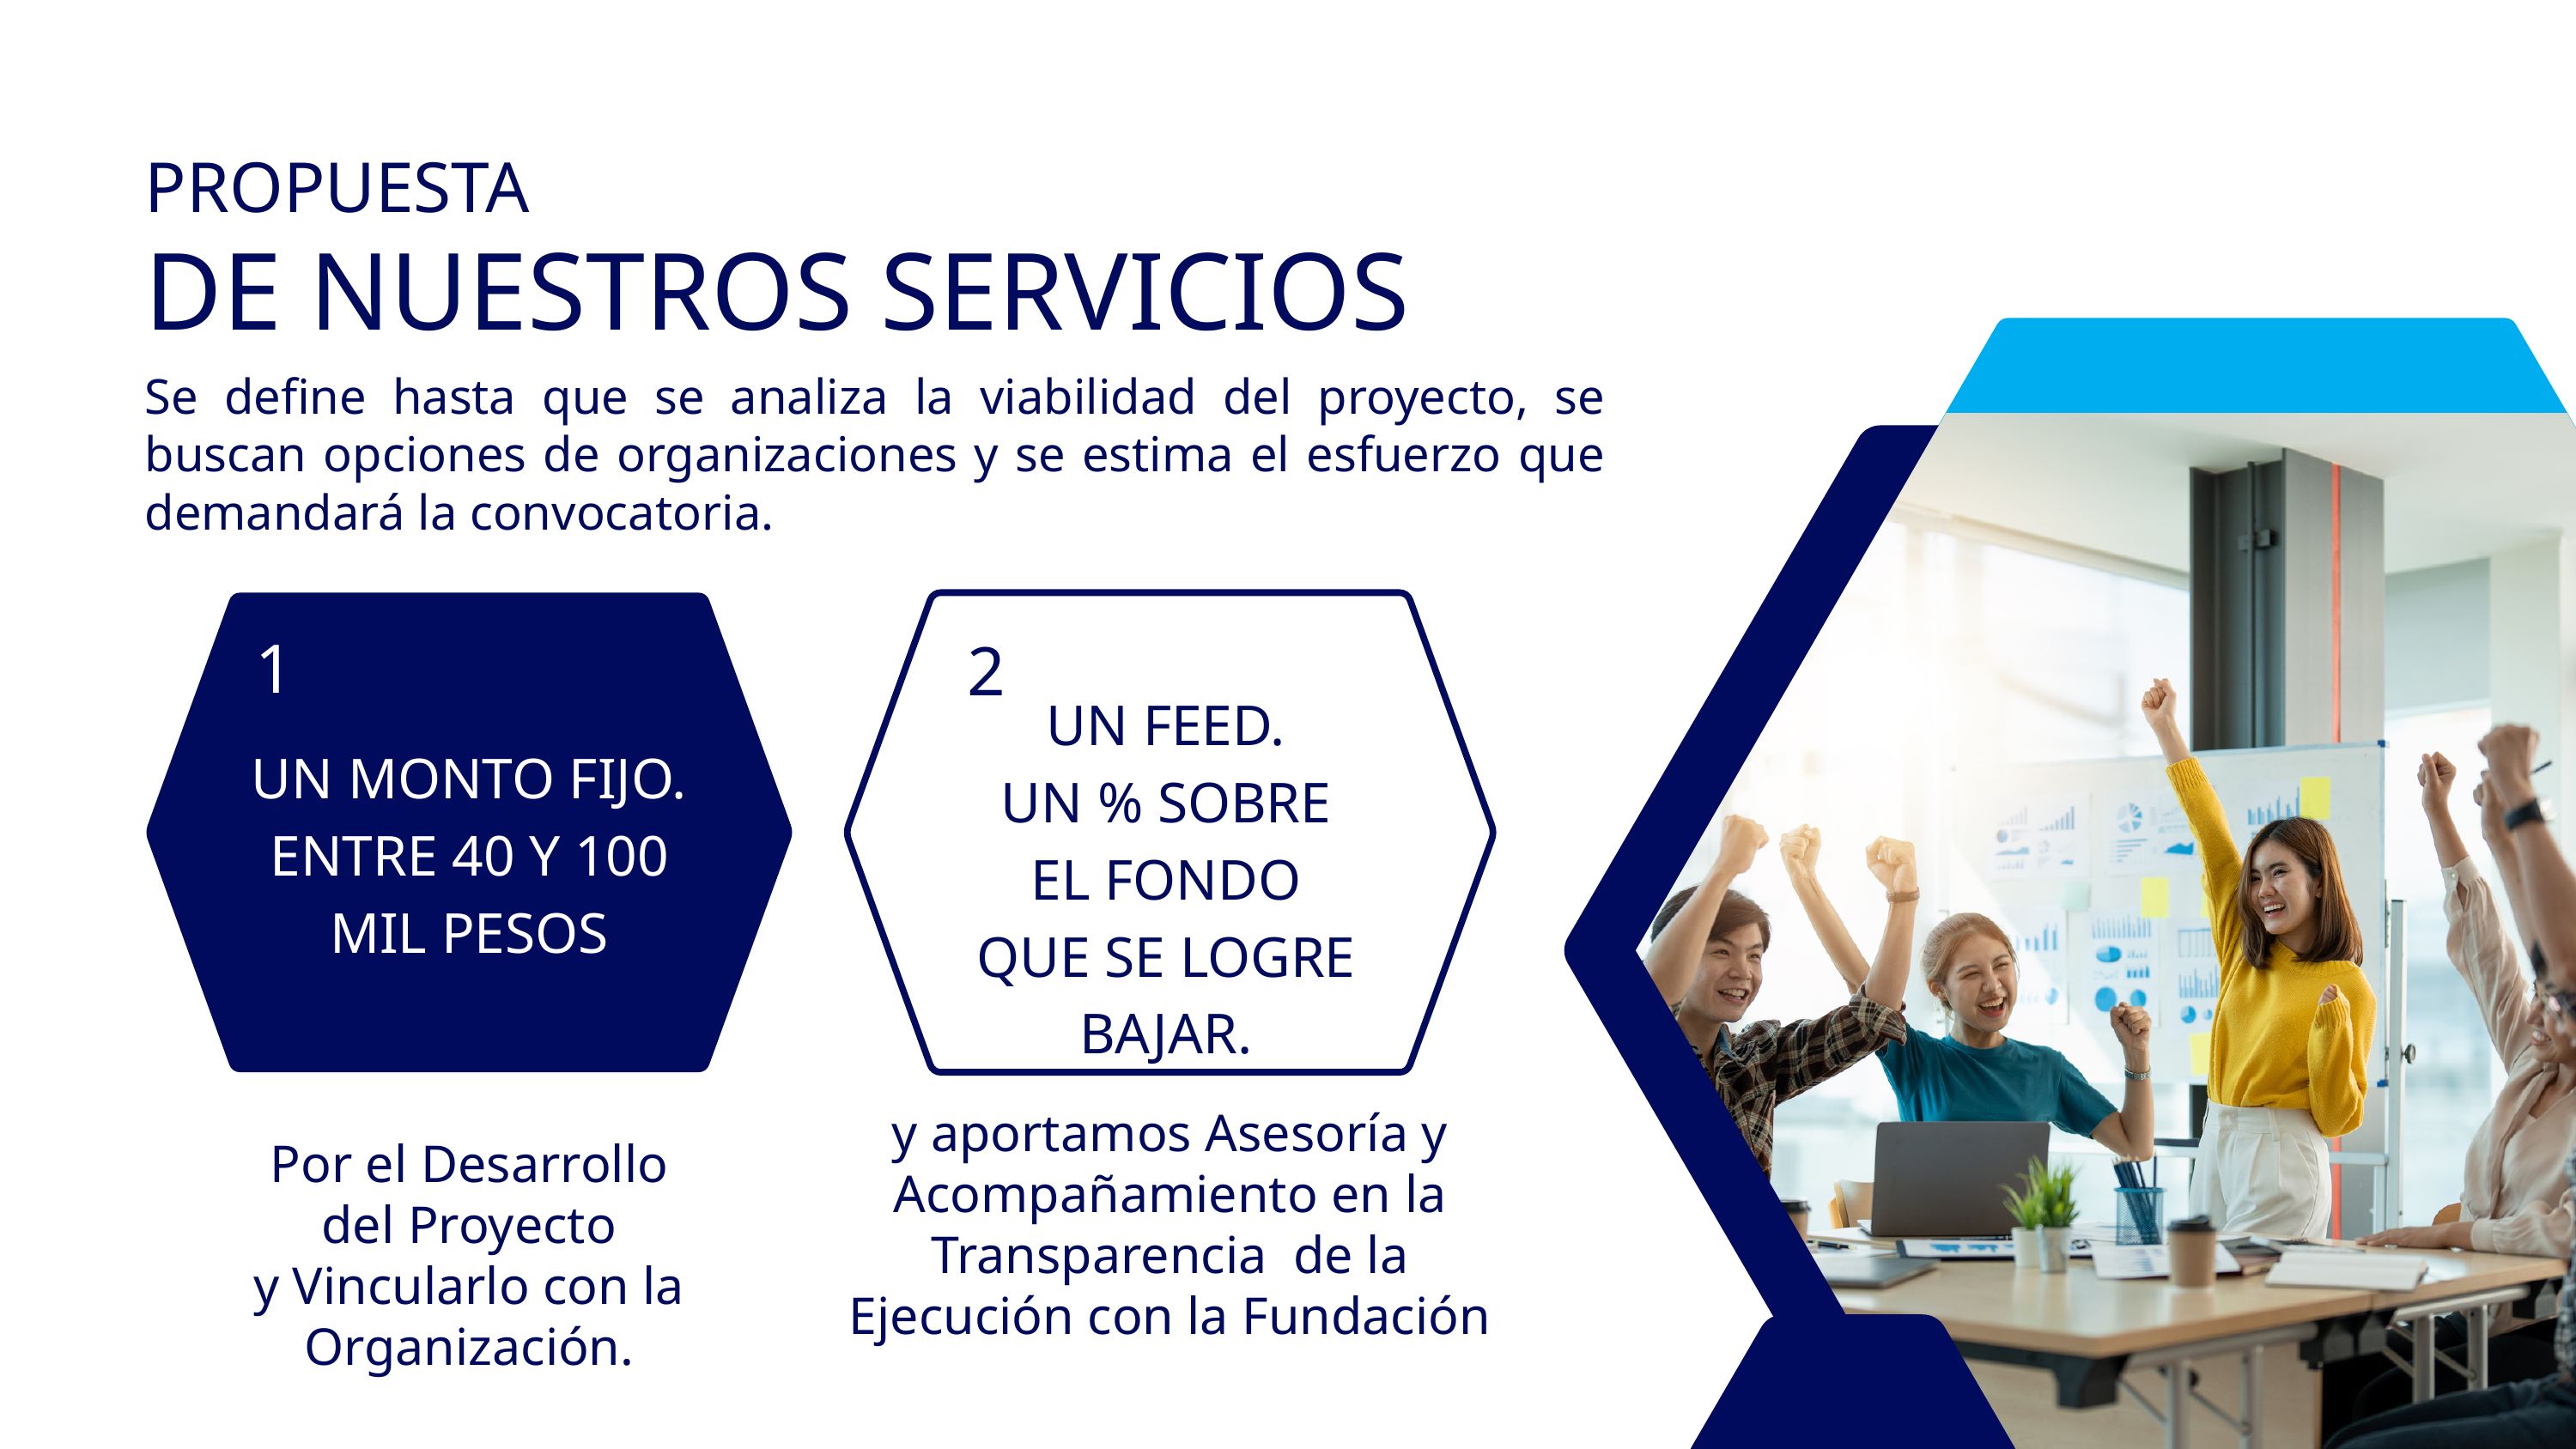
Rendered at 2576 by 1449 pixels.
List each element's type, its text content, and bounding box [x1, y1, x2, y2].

text_box y aportamos Asesoría y Acompañamiento en la Transparencia de la Ejecución con la Fundación [846, 1100, 1495, 1345]
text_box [1635, 412, 2576, 1449]
text_box Se define hasta que se analiza la viabilidad del proyecto, se buscan opciones de organizaciones y se estima el esfuerzo que demandará la convocatoria. [144, 366, 1607, 540]
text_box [144, 592, 794, 1379]
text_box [1684, 1313, 2022, 1449]
text_box PROPUESTA [144, 130, 879, 202]
text_box DE NUESTROS SERVICIOS [144, 202, 1473, 351]
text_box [1559, 425, 1631, 1449]
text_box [1916, 318, 2576, 411]
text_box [845, 592, 1495, 1073]
